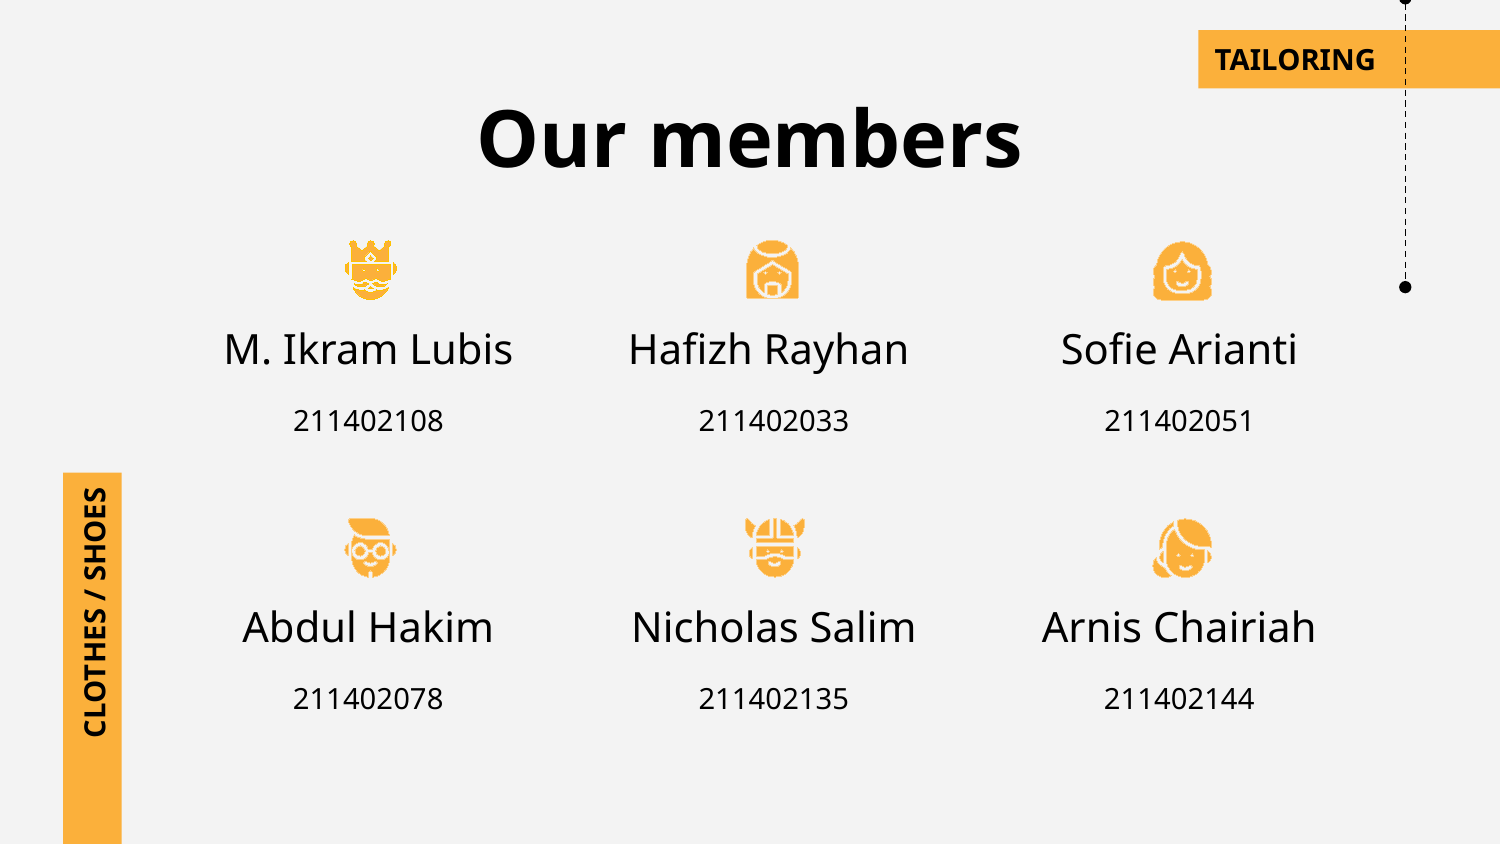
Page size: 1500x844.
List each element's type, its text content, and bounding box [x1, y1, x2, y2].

text_box TAILORING [1199, 30, 1468, 89]
text_box 211402078 [205, 657, 532, 738]
text_box 211402051 [1016, 380, 1343, 460]
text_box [1152, 241, 1213, 301]
text_box 211402144 [1016, 657, 1343, 738]
title Our members [93, 72, 1407, 167]
text_box 211402033 [611, 380, 937, 460]
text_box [746, 239, 799, 300]
text_box Nicholas Salim [610, 593, 937, 657]
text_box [344, 518, 397, 578]
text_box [745, 518, 805, 578]
subtitle 211402108 [205, 380, 532, 460]
text_box Hafizh Rayhan [611, 315, 937, 380]
text_box Abdul Hakim [205, 593, 532, 657]
text_box Sofie Arianti [1016, 315, 1343, 380]
text_box CLOTHES / SHOES [64, 472, 123, 844]
title M. Ikram Lubis [205, 315, 532, 380]
text_box 211402135 [610, 657, 937, 738]
text_box Arnis Chairiah [1016, 593, 1343, 657]
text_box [344, 240, 397, 300]
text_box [1152, 518, 1212, 578]
